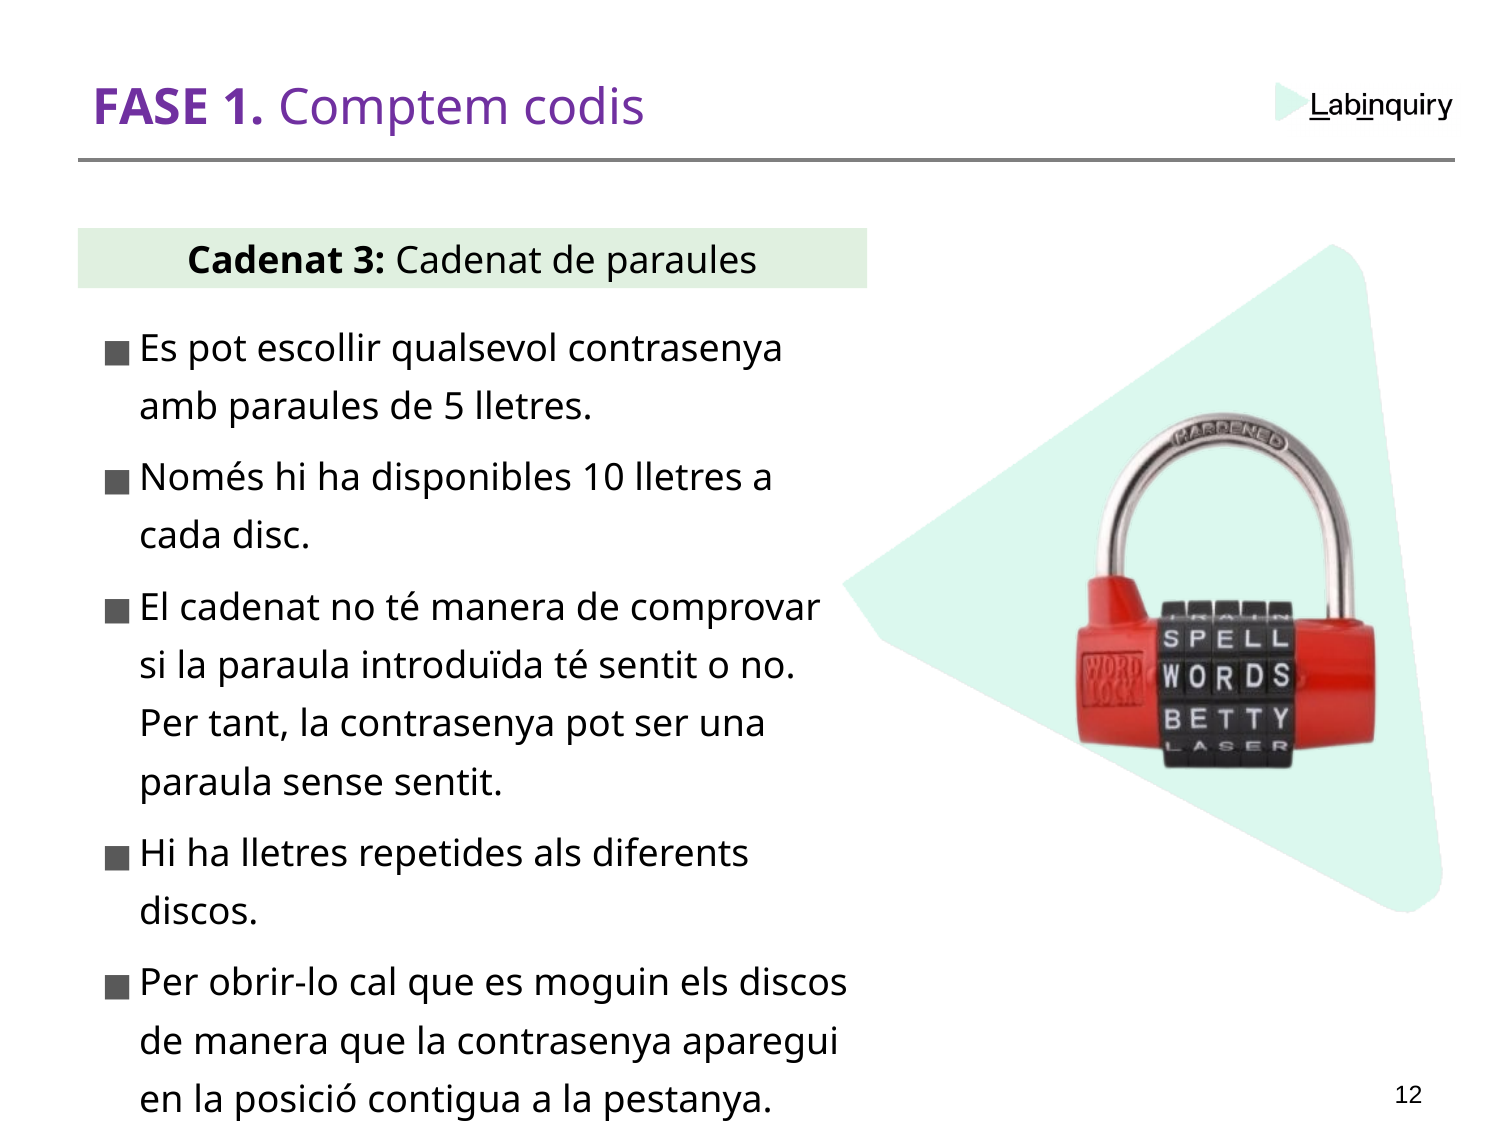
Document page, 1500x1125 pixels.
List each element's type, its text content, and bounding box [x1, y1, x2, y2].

title FASE 1. Comptem codis [77, 52, 1353, 158]
picture [1353, 83, 1461, 137]
text_box [1052, 393, 1399, 795]
list Es pot escollir qualsevol contrasenya amb paraules de 5 lletres. Només hi ha disponibles 10 lletres a cada disc. El cadenat no té manera de comprovar si la paraula introduïda té sentit o no. Per tant, la contrasenya pot ser una paraula sense sentit. Hi ha lletres repetides als diferents discos. Per obrir-lo cal que es moguin els discos de manera que la contrasenya aparegui en la posició contigua a la pestanya. [86, 302, 868, 1008]
text_box Cadenat 3: Cadenat de paraules [77, 228, 868, 289]
